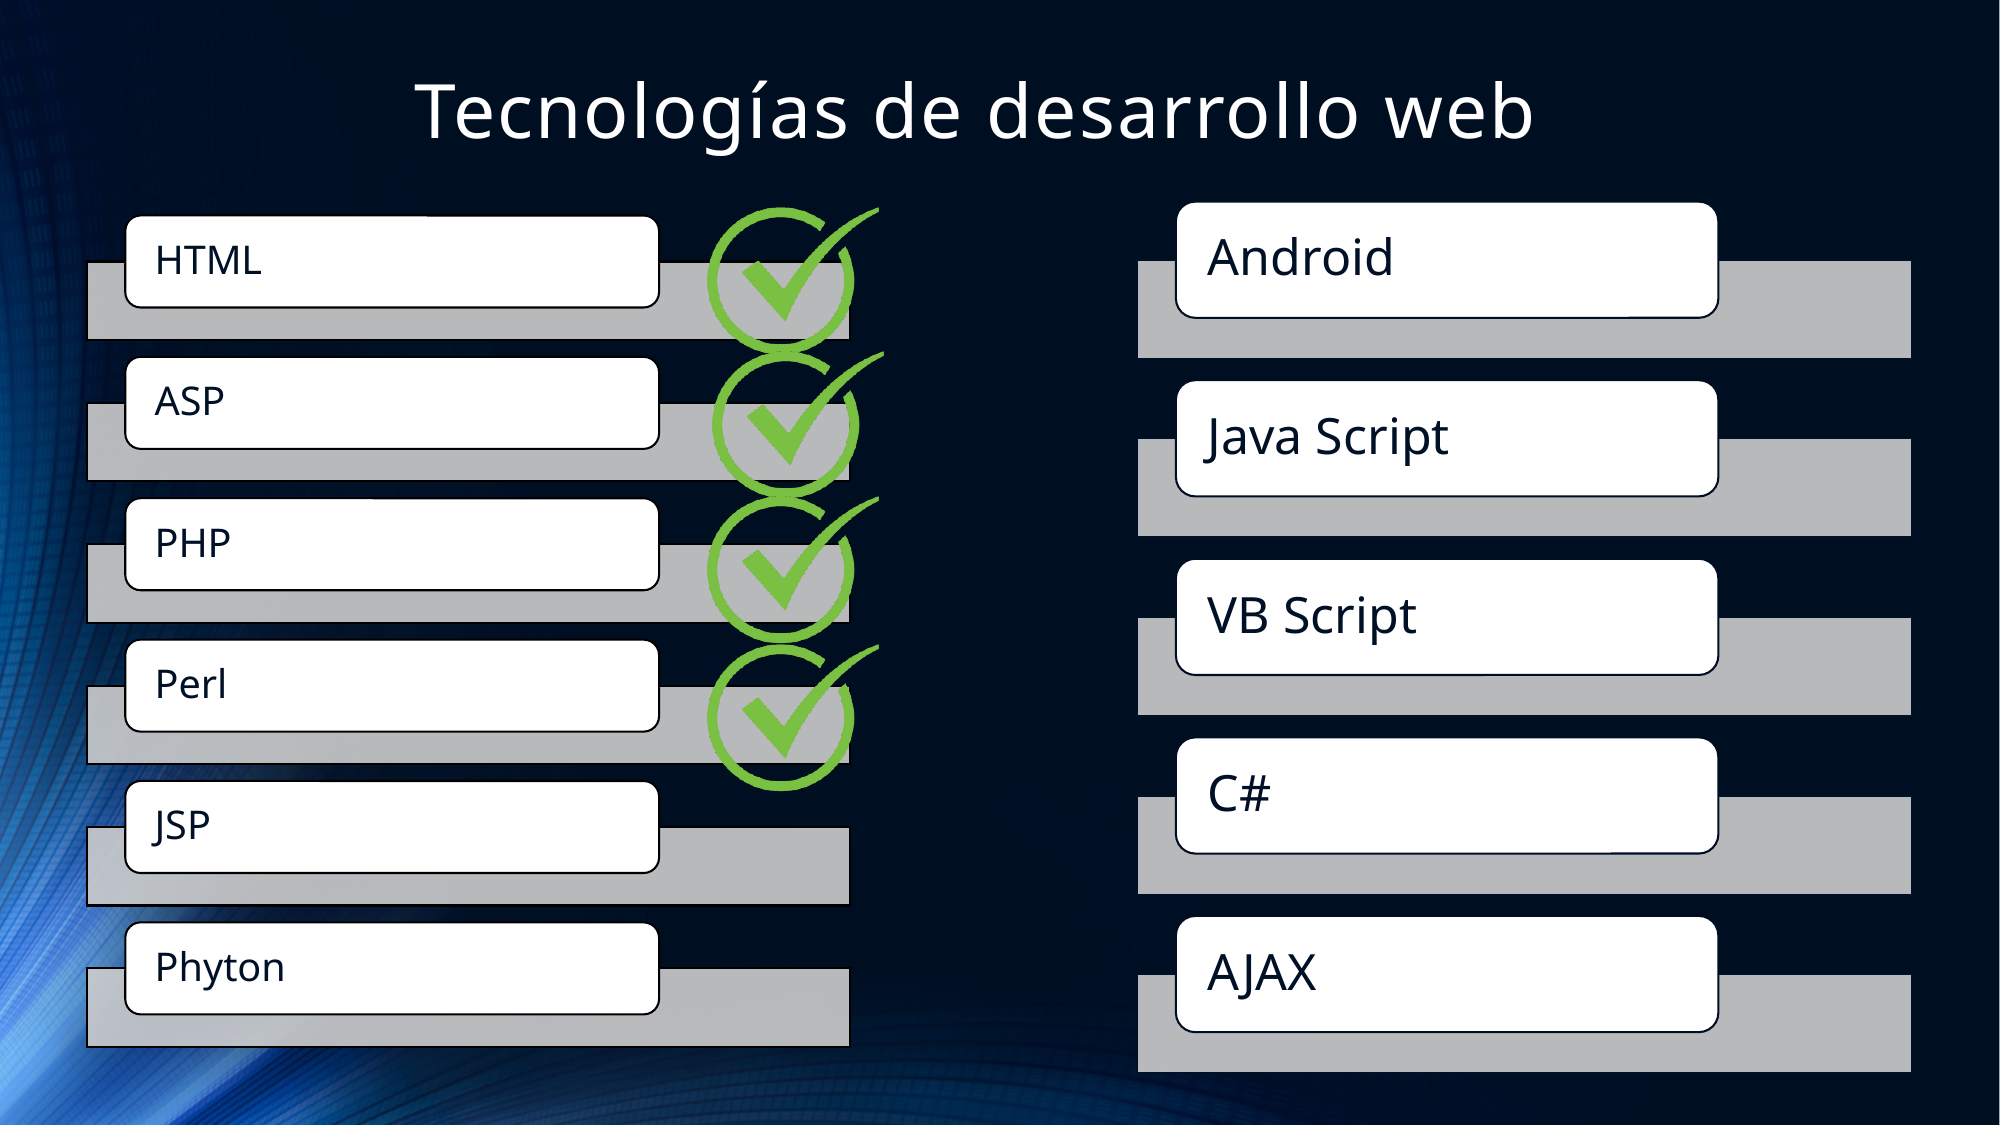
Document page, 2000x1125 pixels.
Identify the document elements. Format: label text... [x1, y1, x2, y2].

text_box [87, 199, 850, 1063]
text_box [1137, 199, 1913, 1076]
title Tecnologías de desarrollo web [237, 50, 1738, 163]
picture [0, 0, 2000, 1125]
